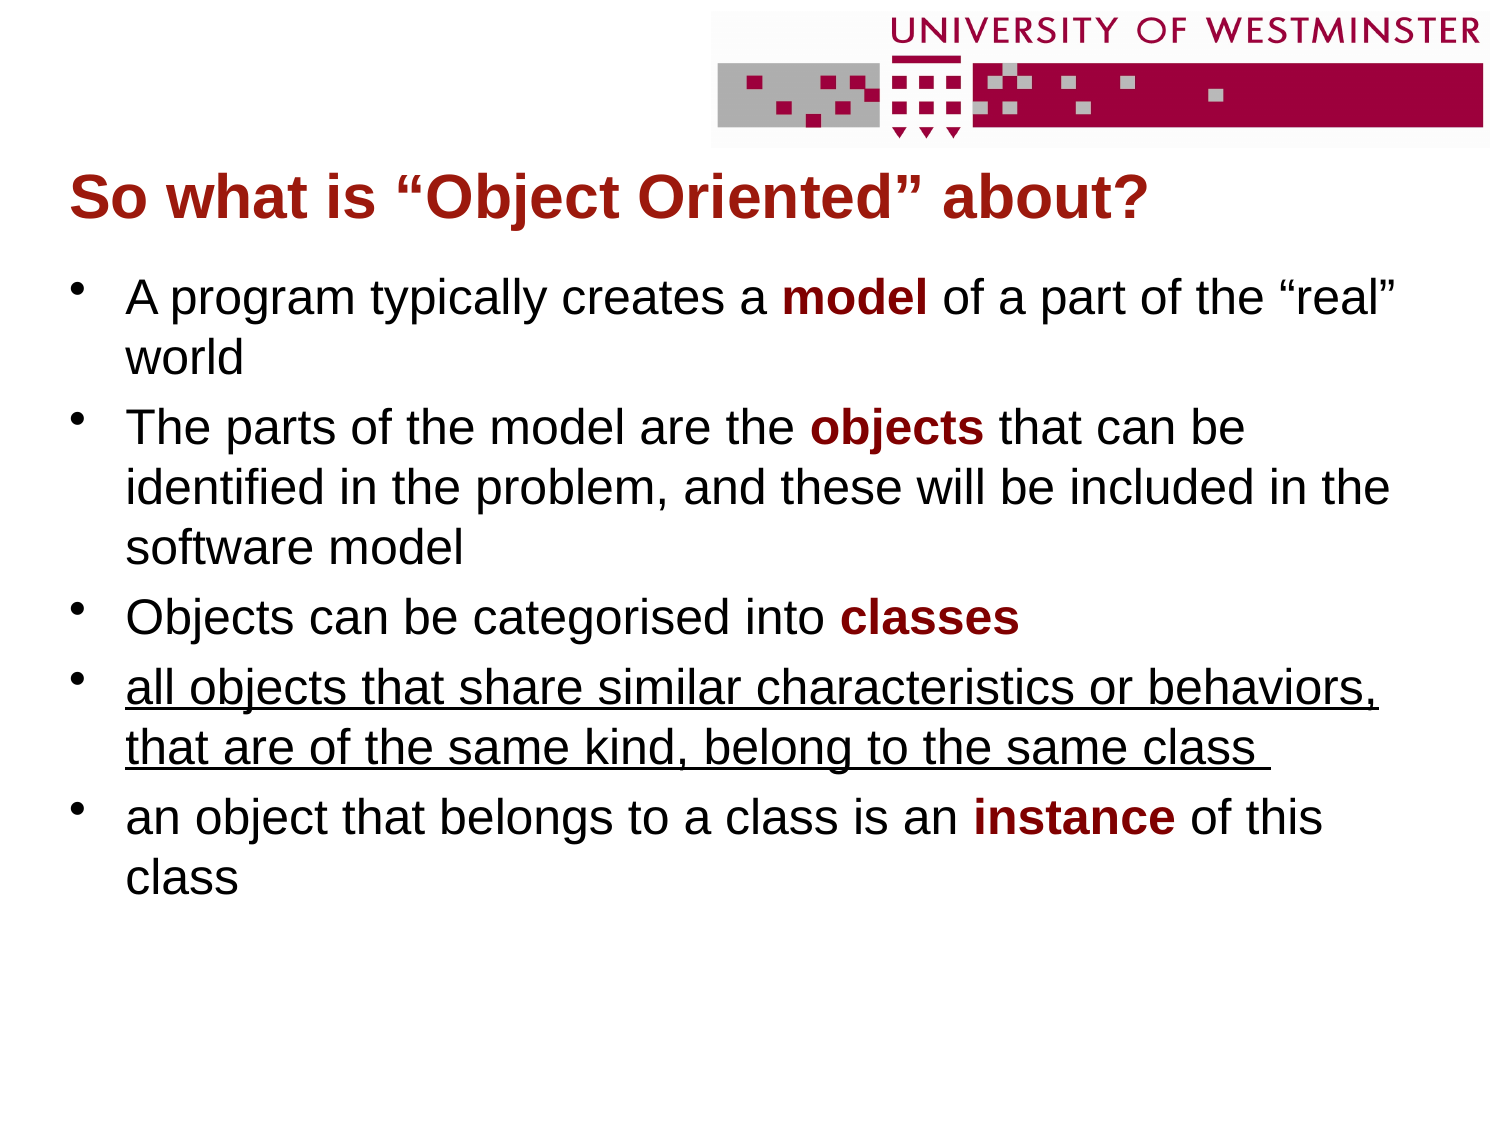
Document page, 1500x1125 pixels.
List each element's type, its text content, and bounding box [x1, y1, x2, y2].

picture [711, 11, 1490, 148]
title So what is “Object Oriented” about? [53, 148, 1448, 256]
list A program typically creates a model of a part of the “real” world The parts of the model are the objects that can be identified in the problem, and these will be included in the software model Objects can be categorised into classes all objects that share similar characteristics or behaviors, that are of the same kind, belong to the same class an object that belongs to a class is an instance of this class [53, 256, 1448, 975]
